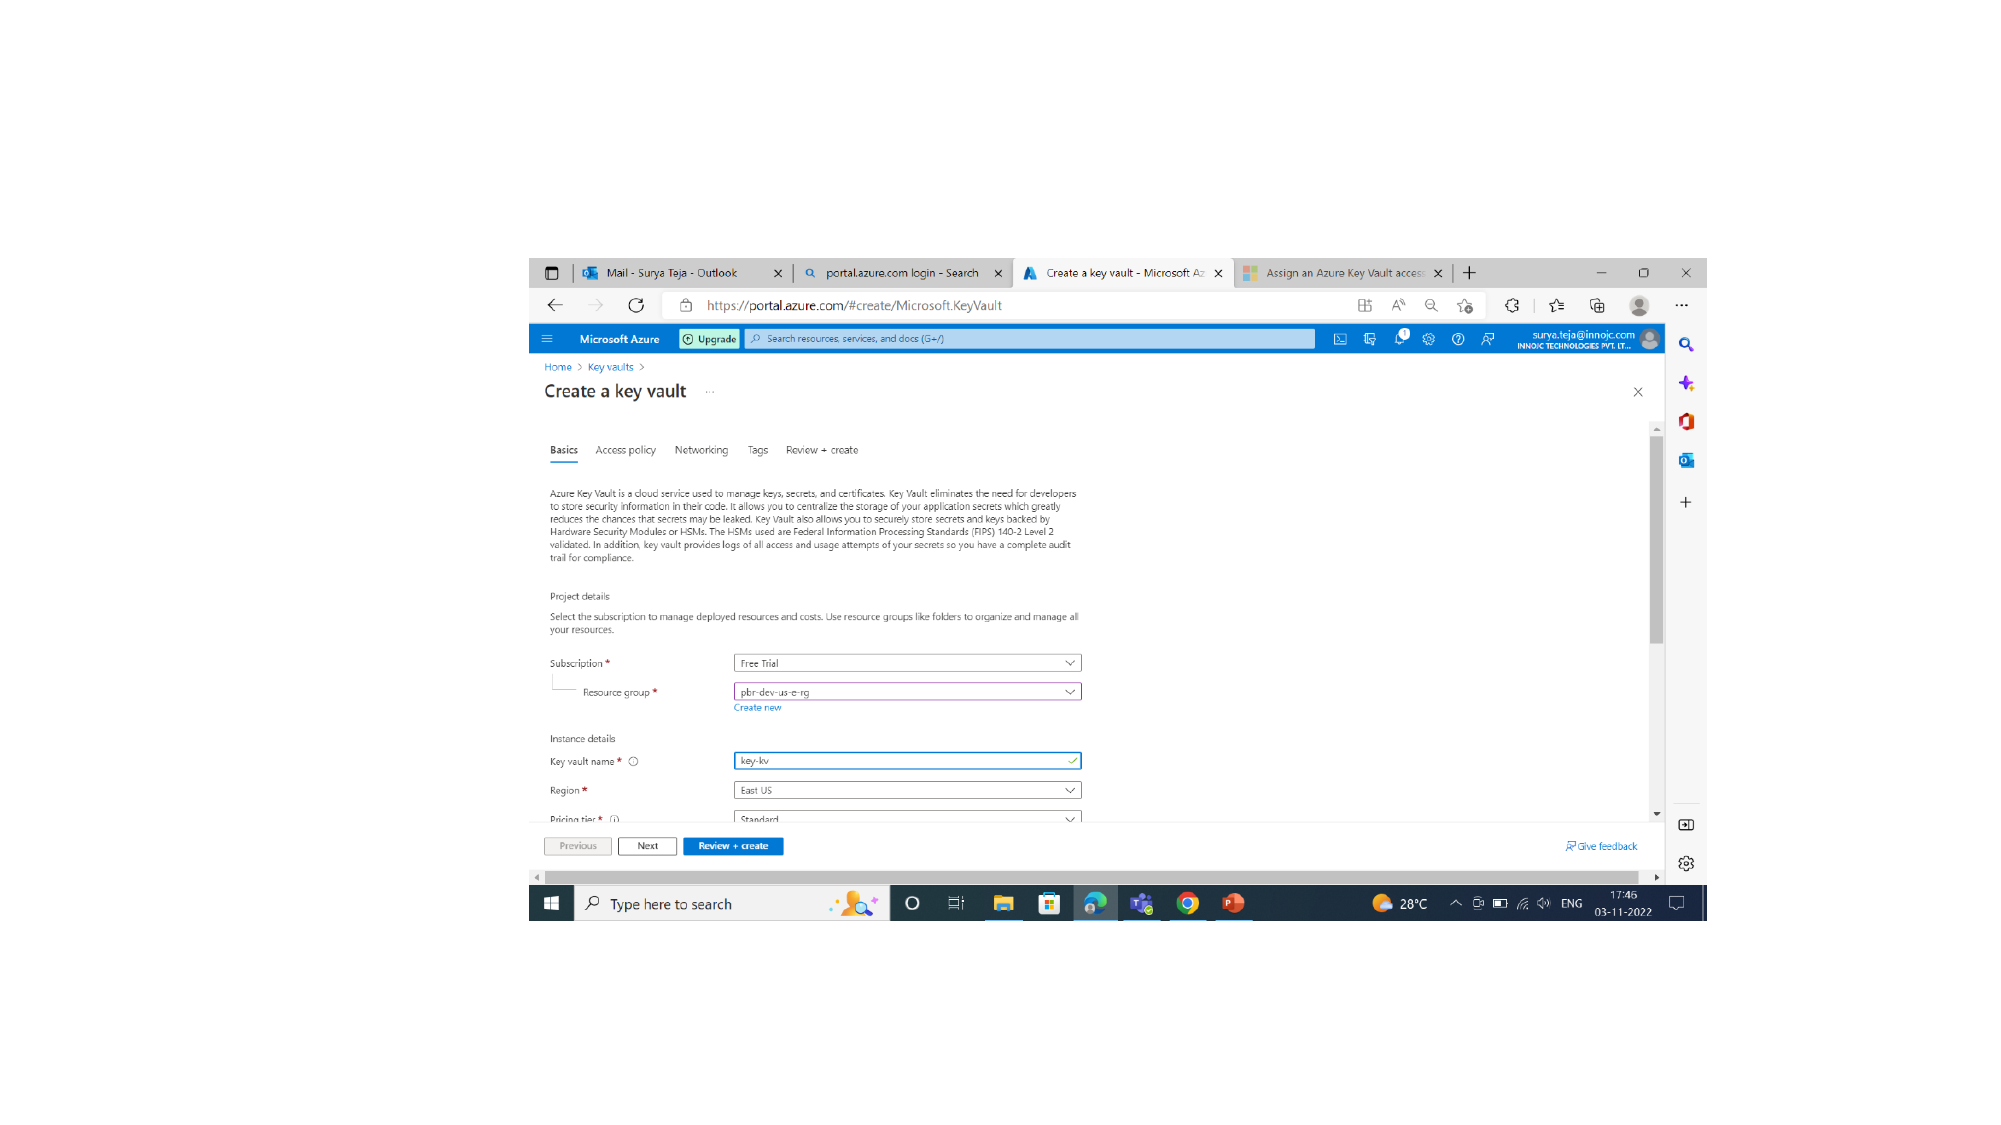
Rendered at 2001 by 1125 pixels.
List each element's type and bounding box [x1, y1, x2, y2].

list [529, 258, 1707, 921]
